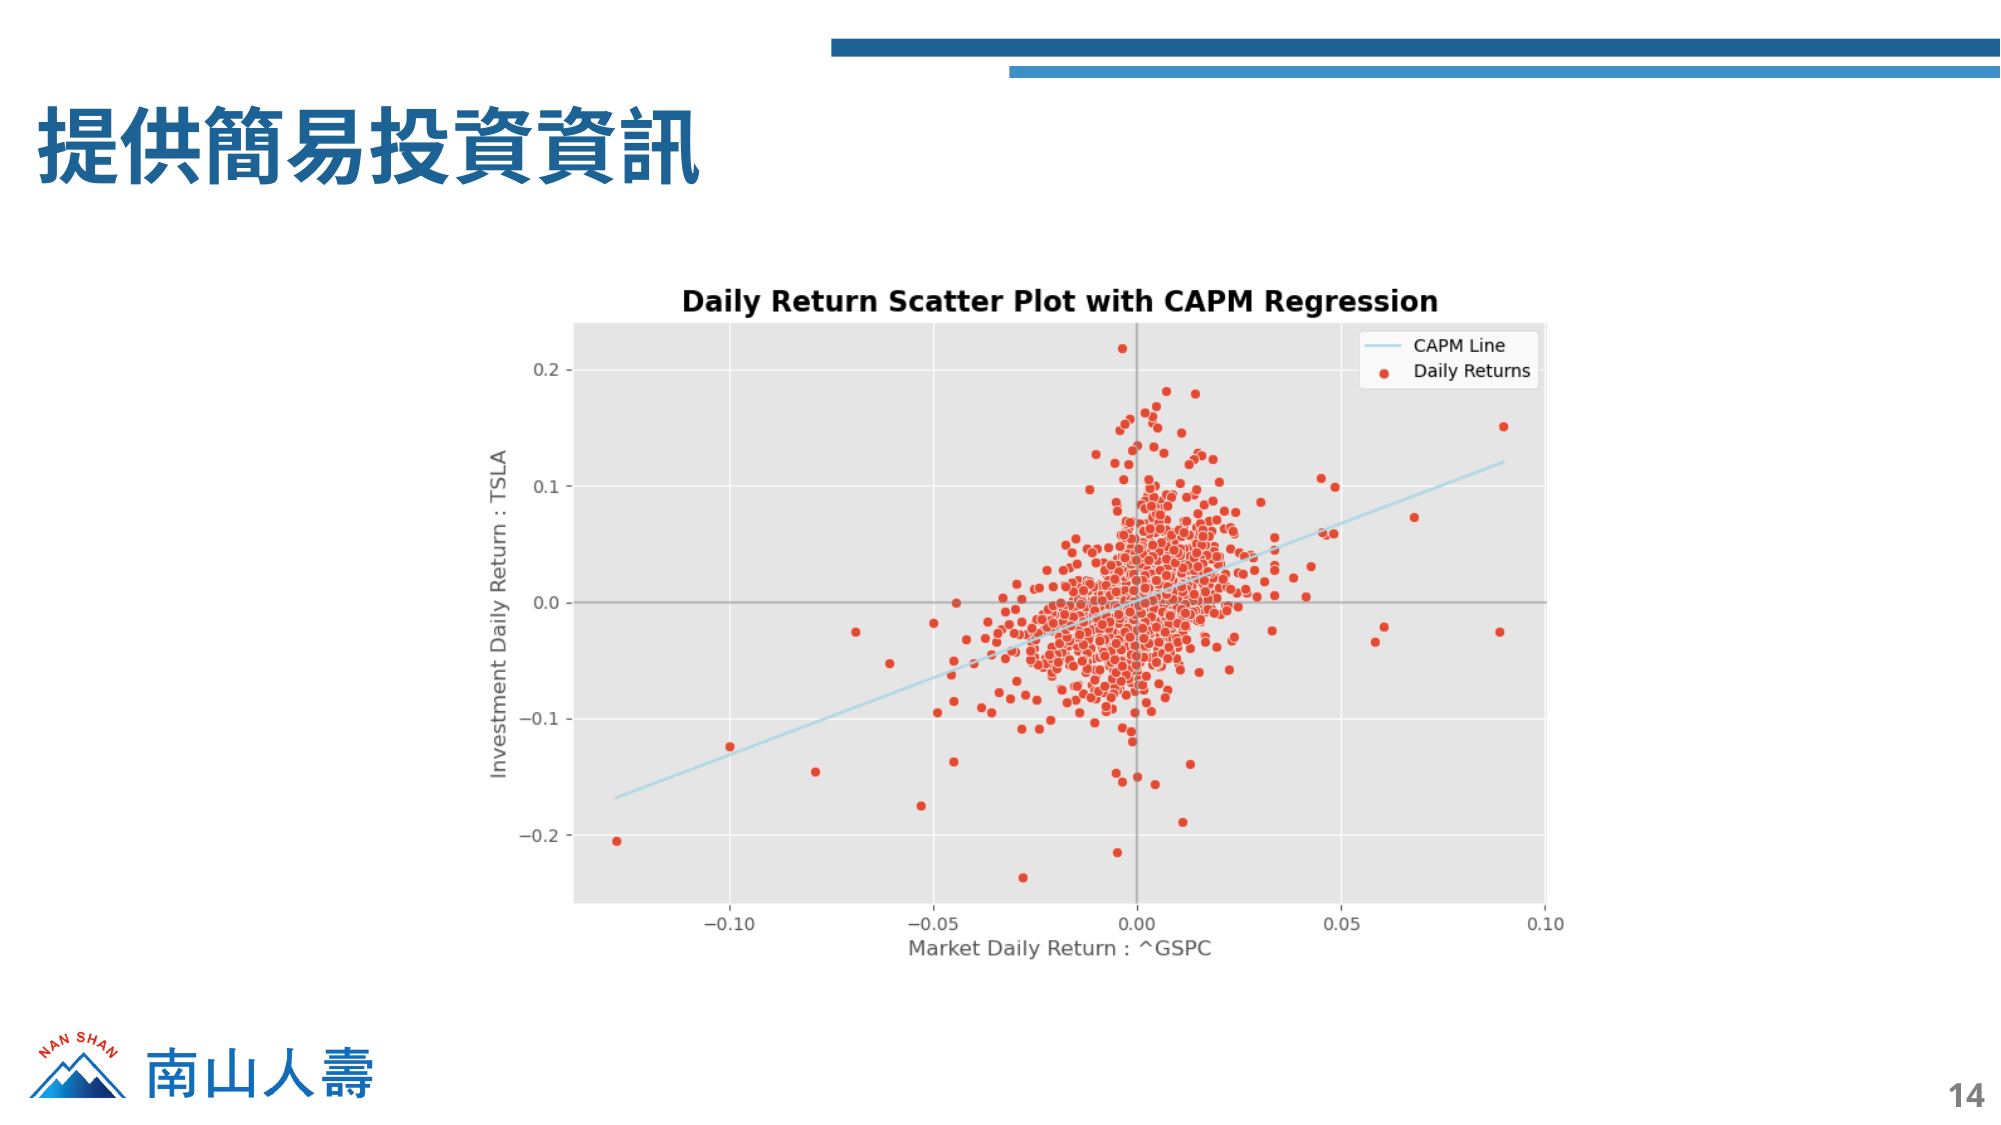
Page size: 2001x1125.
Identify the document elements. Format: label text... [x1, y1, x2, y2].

text_box 提供簡易投資資訊 [21, 86, 1495, 202]
text_box [830, 37, 2000, 58]
picture [415, 231, 1673, 987]
text_box [1008, 65, 2000, 79]
text_box 14 [1549, 1066, 2000, 1125]
picture [21, 1023, 390, 1107]
